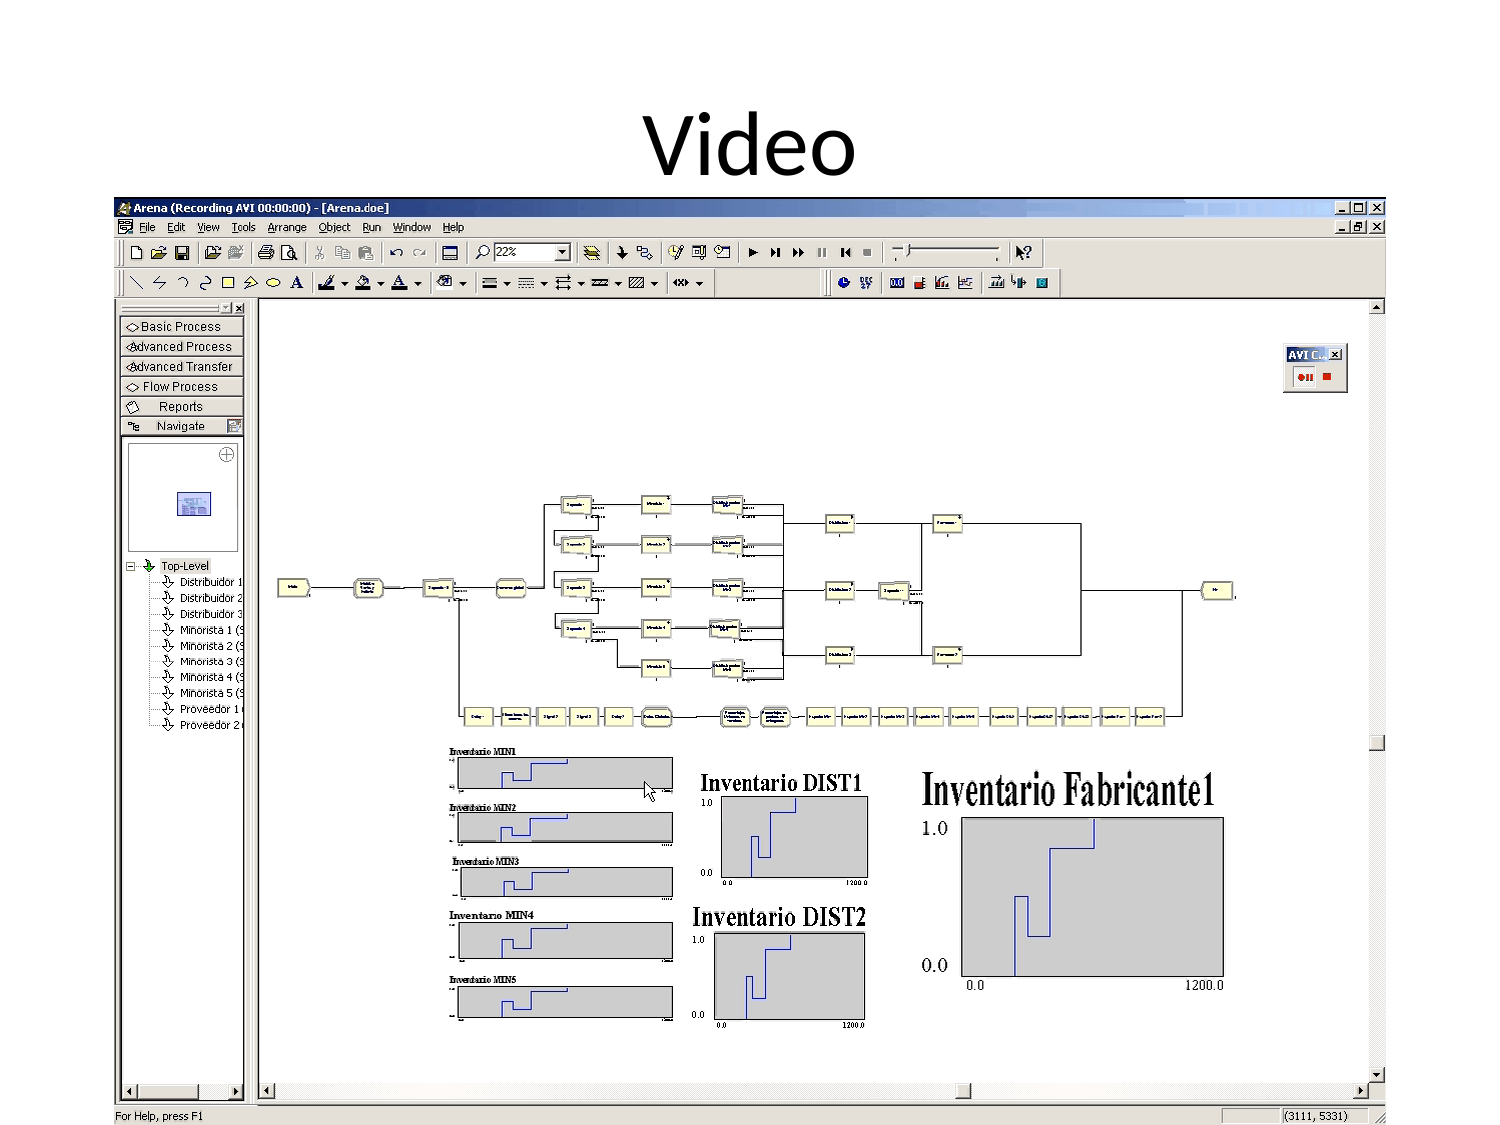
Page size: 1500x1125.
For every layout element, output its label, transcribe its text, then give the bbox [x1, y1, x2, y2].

title Video [75, 45, 1425, 233]
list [112, 196, 1387, 1125]
